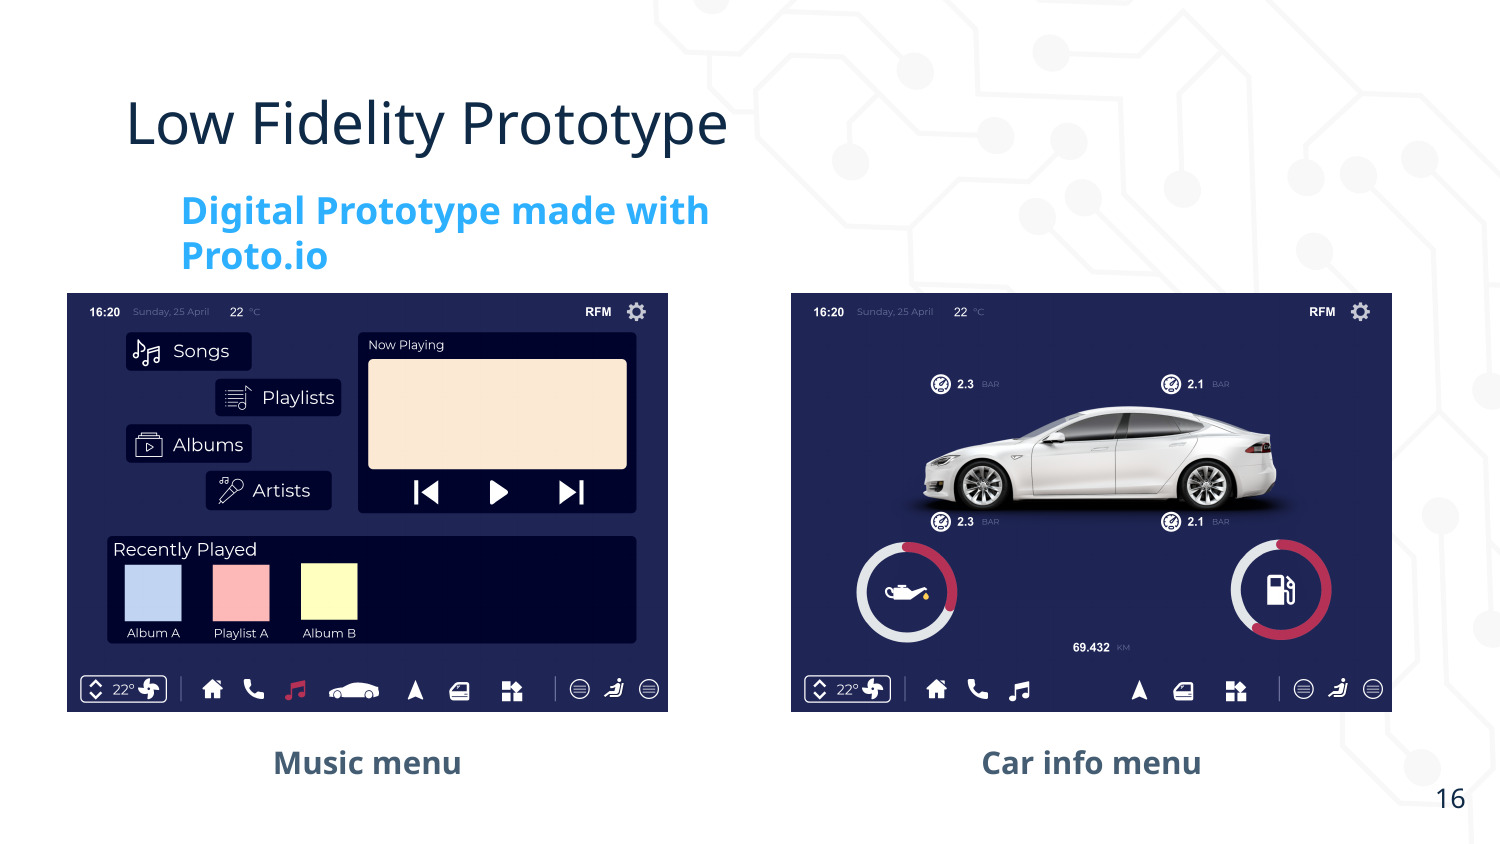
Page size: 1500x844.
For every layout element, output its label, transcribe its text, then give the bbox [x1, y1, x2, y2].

list Car info menu [879, 728, 1305, 844]
list Digital Prototype made with Proto.io [165, 140, 816, 246]
title Low Fidelity Prototype [110, 71, 889, 166]
text_box ‹#› [1391, 766, 1482, 832]
picture [67, 293, 668, 712]
list Music menu [130, 728, 605, 844]
picture [791, 293, 1393, 712]
